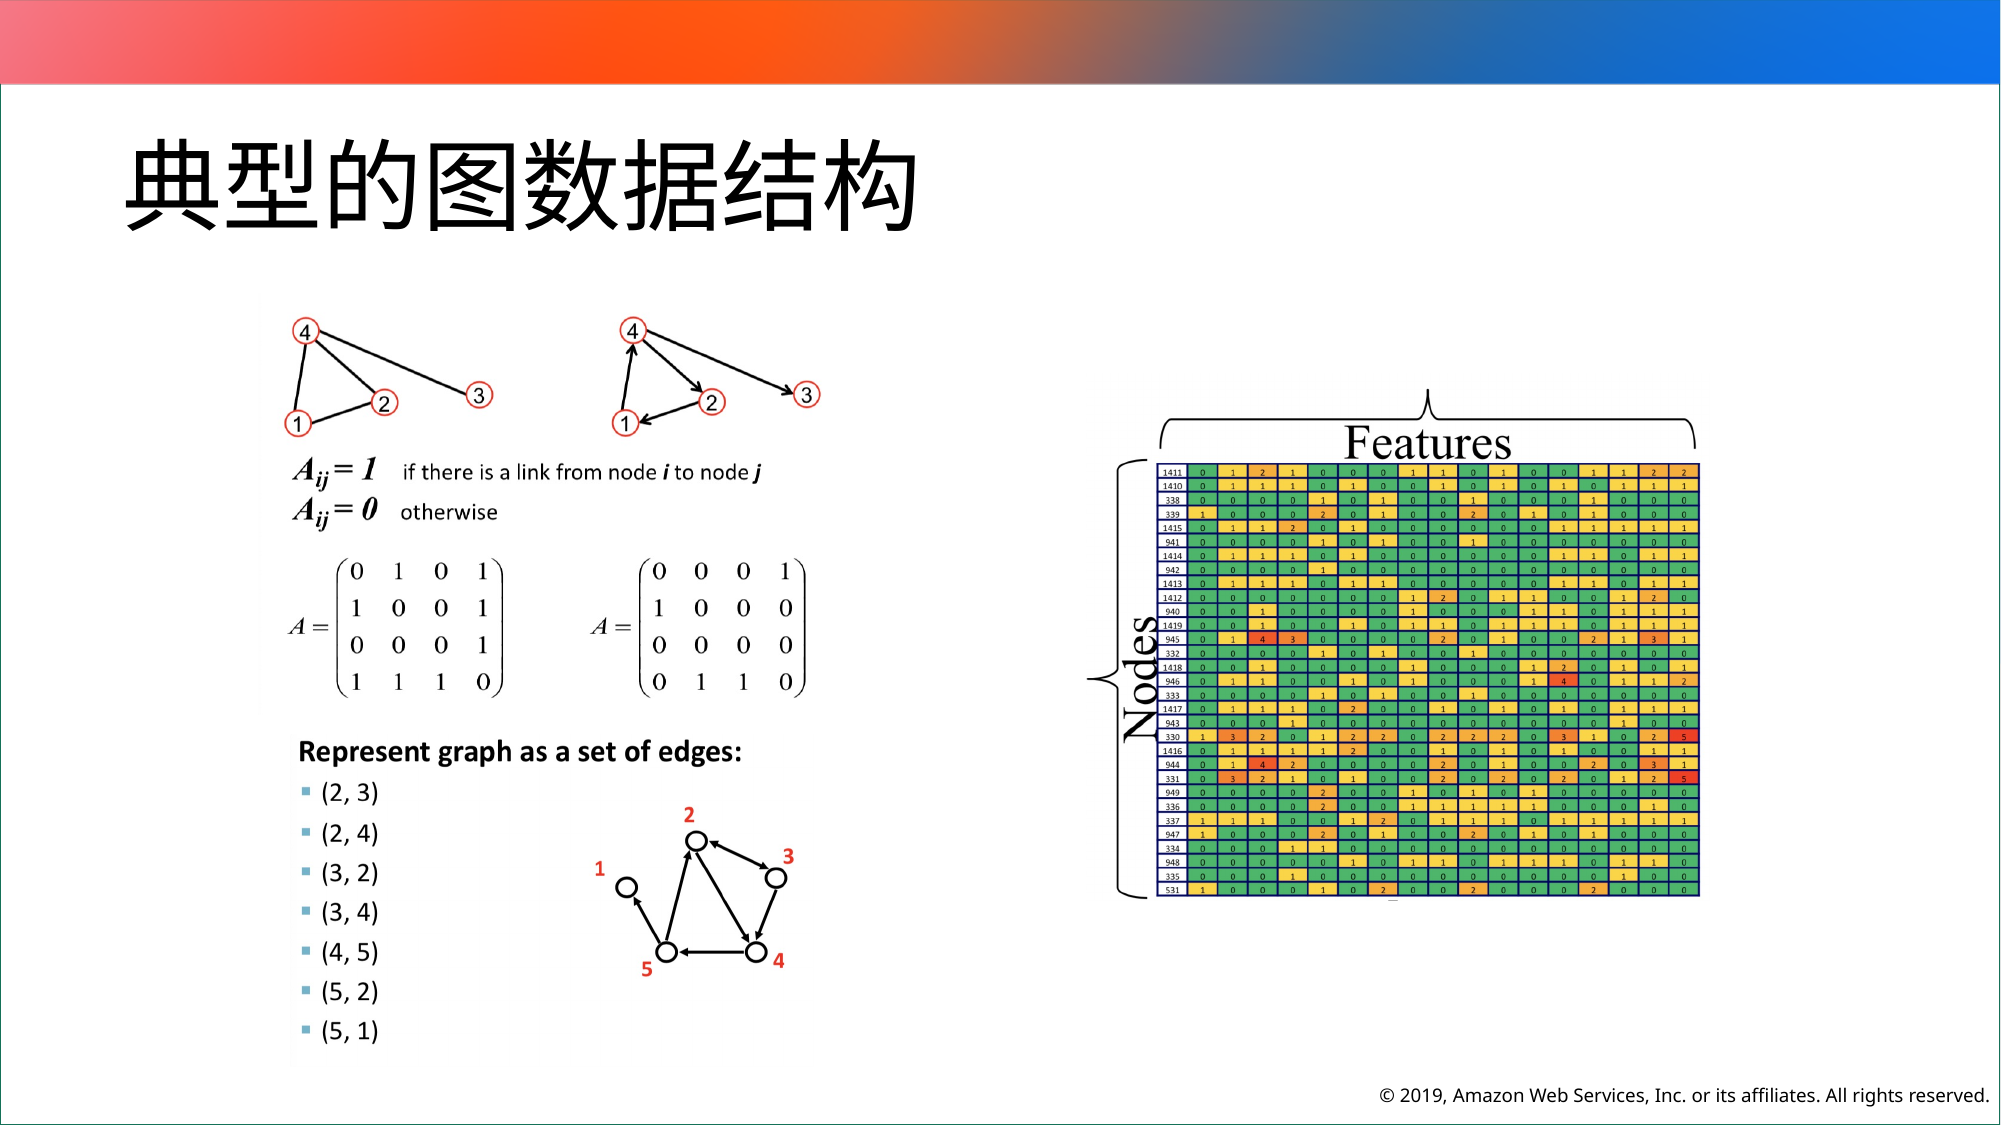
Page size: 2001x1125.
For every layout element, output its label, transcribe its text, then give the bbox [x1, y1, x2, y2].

picture [290, 734, 814, 1067]
picture [1086, 373, 1710, 901]
picture [258, 293, 851, 715]
picture [0, 0, 2001, 90]
list 典型的图数据结构 [107, 129, 1513, 294]
